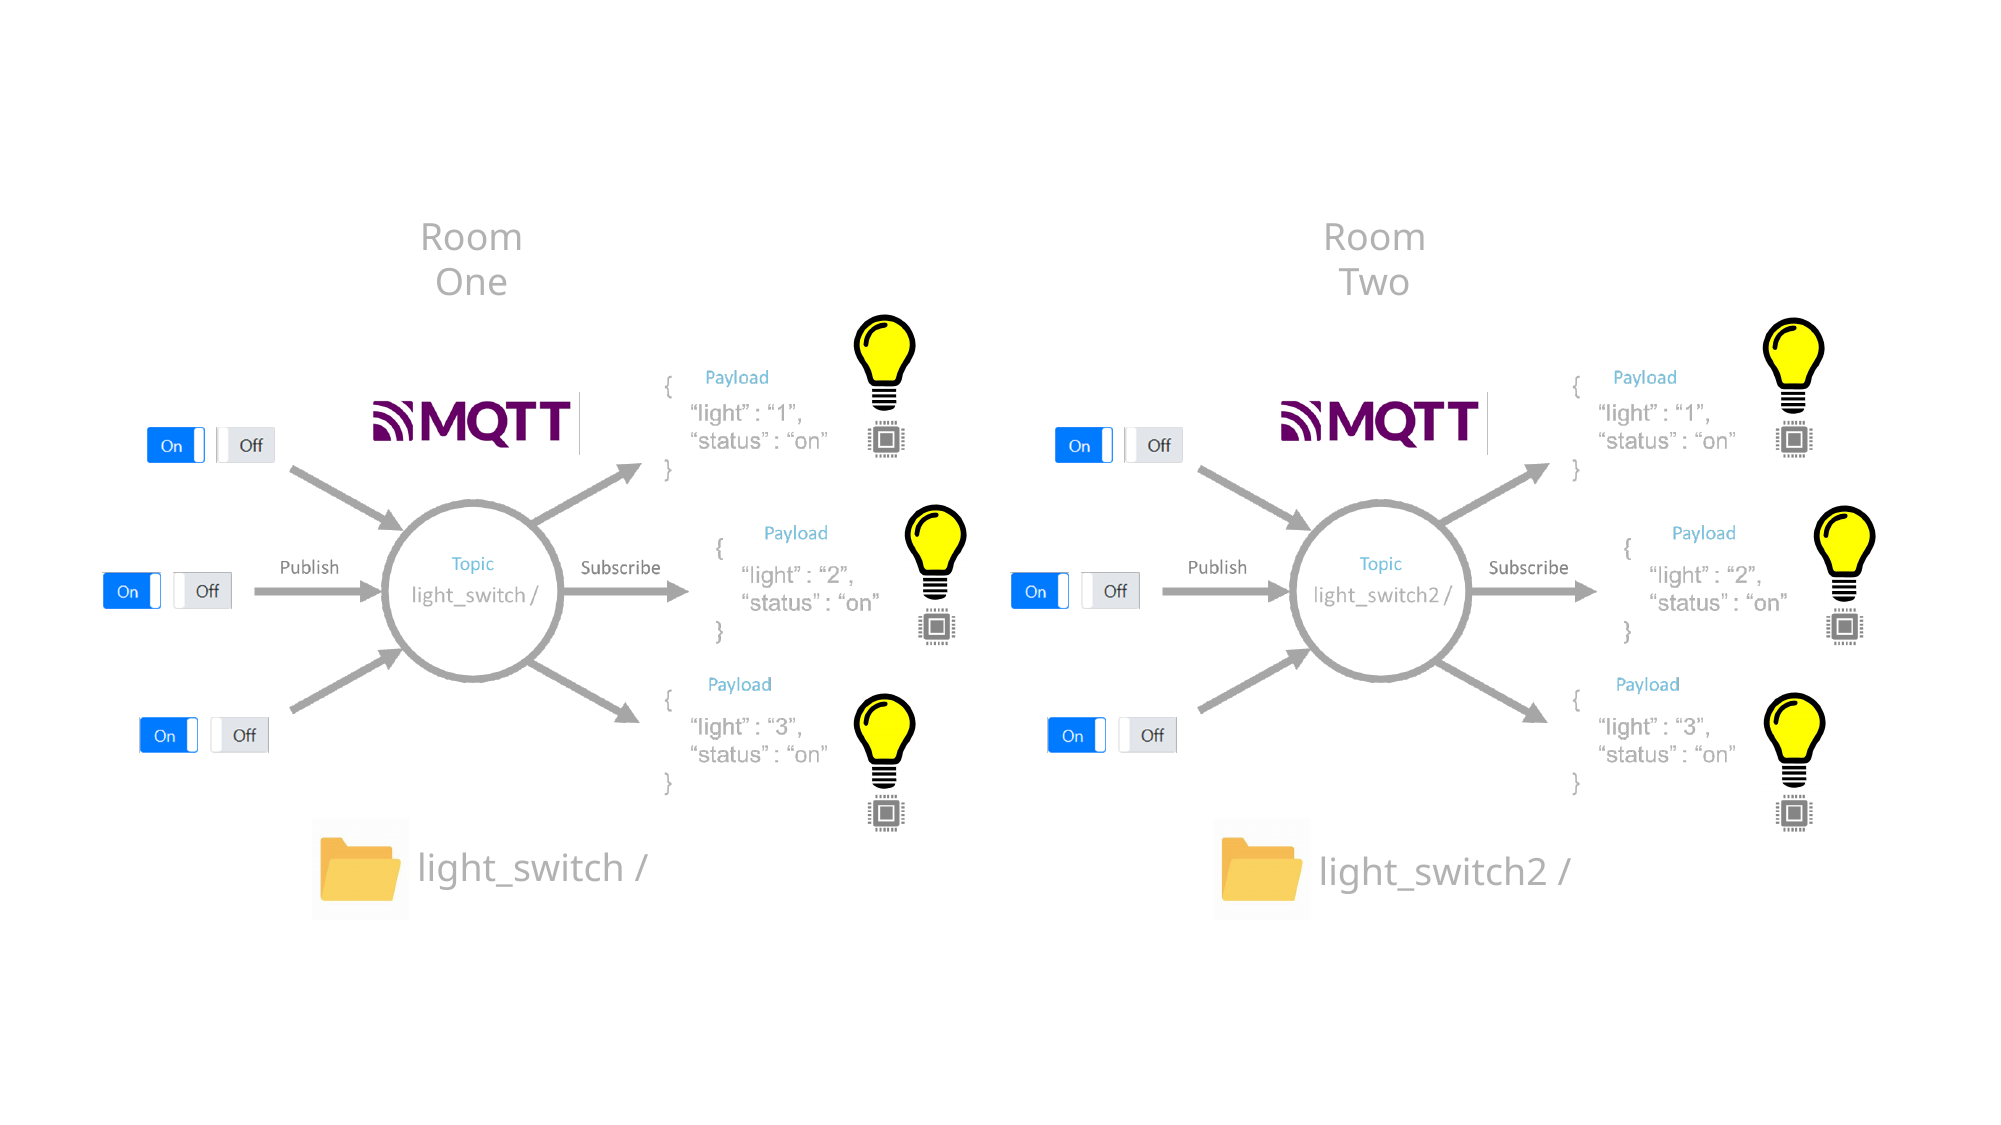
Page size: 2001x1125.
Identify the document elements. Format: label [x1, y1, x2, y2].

text_box [102, 205, 1898, 920]
